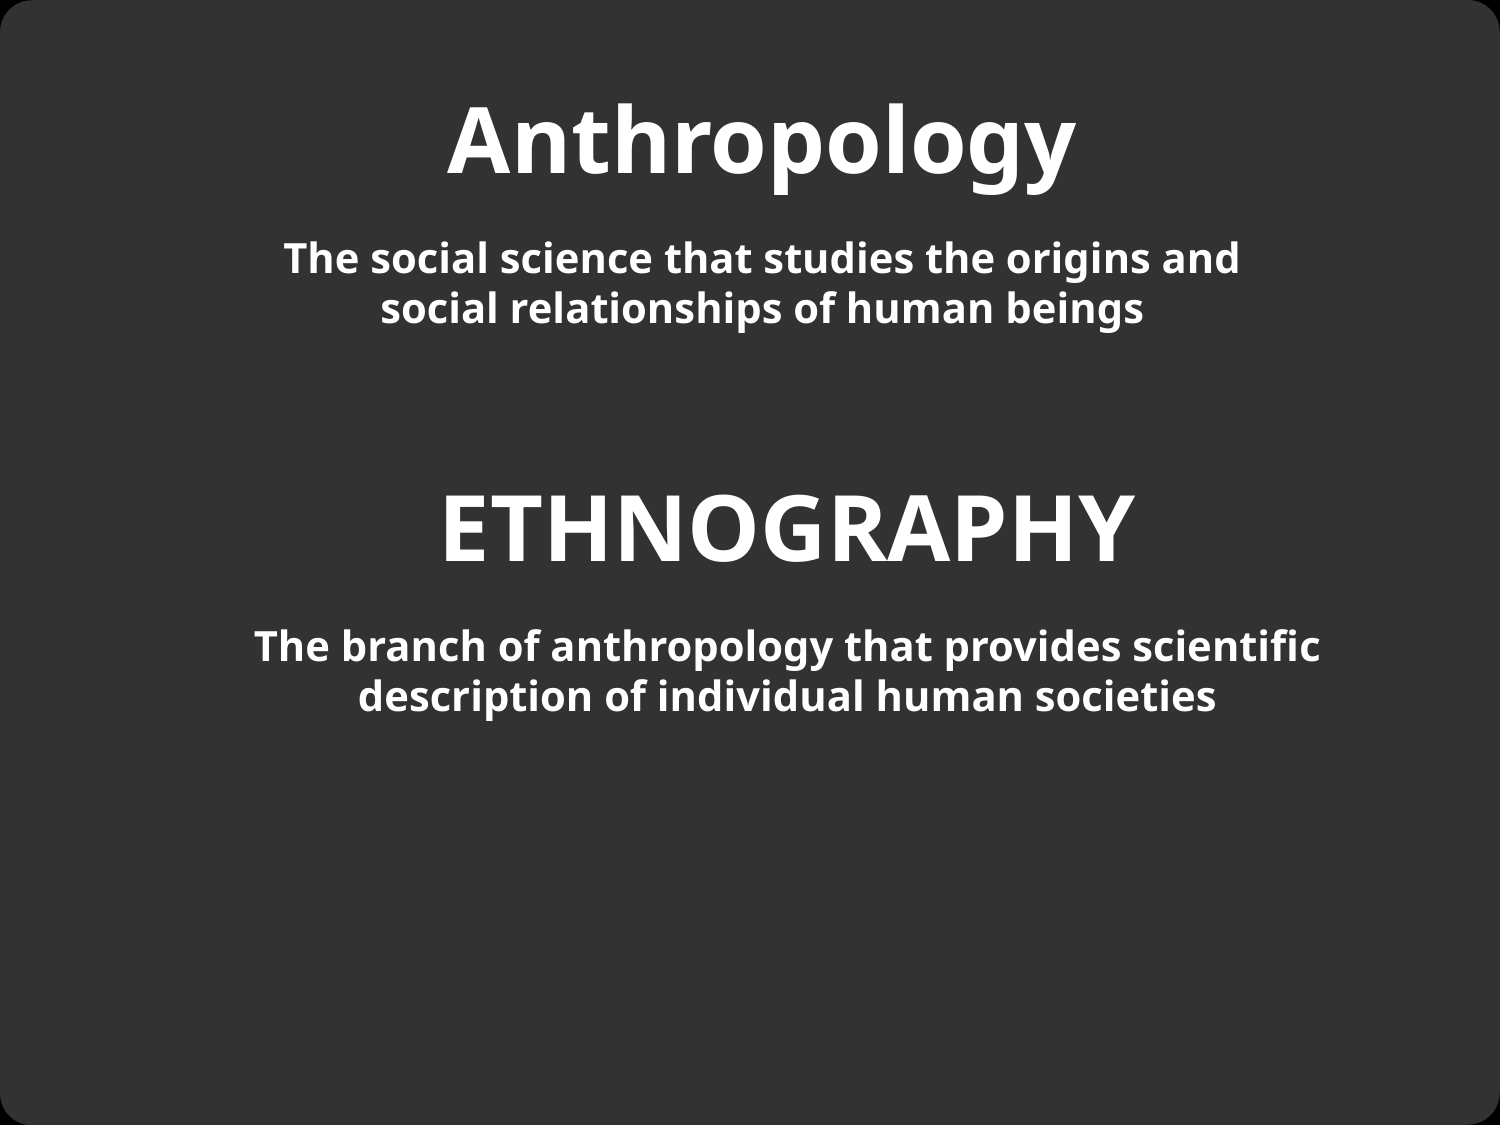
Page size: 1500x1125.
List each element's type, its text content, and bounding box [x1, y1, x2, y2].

text_box Anthropology [74, 74, 1451, 243]
text_box The social science that studies the origins and social relationships of human beings [212, 224, 1313, 340]
text_box The branch of anthropology that provides scientific description of individual human societies [212, 612, 1363, 728]
title ETHNOGRAPHY [99, 462, 1476, 631]
